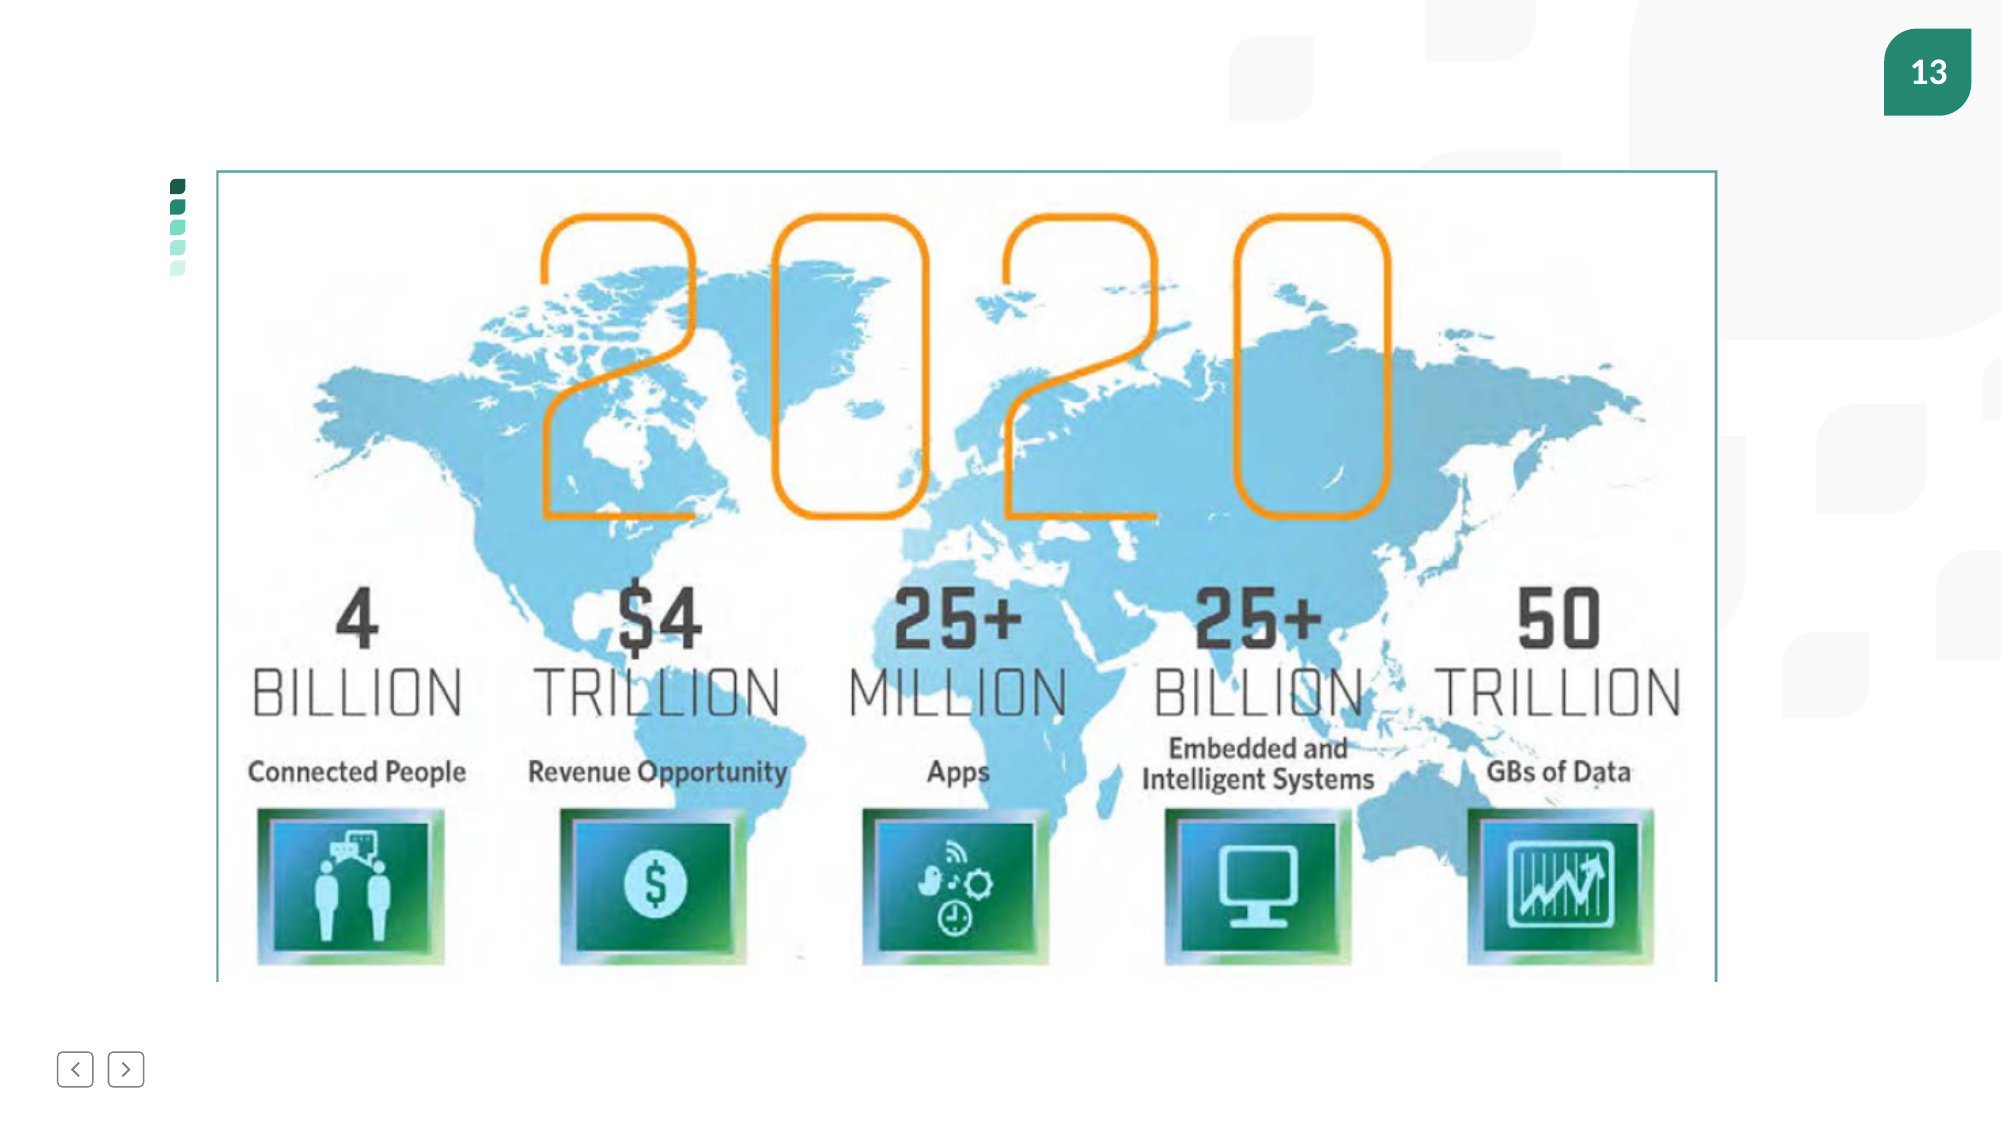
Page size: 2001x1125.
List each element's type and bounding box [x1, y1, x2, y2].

picture [216, 169, 1720, 982]
